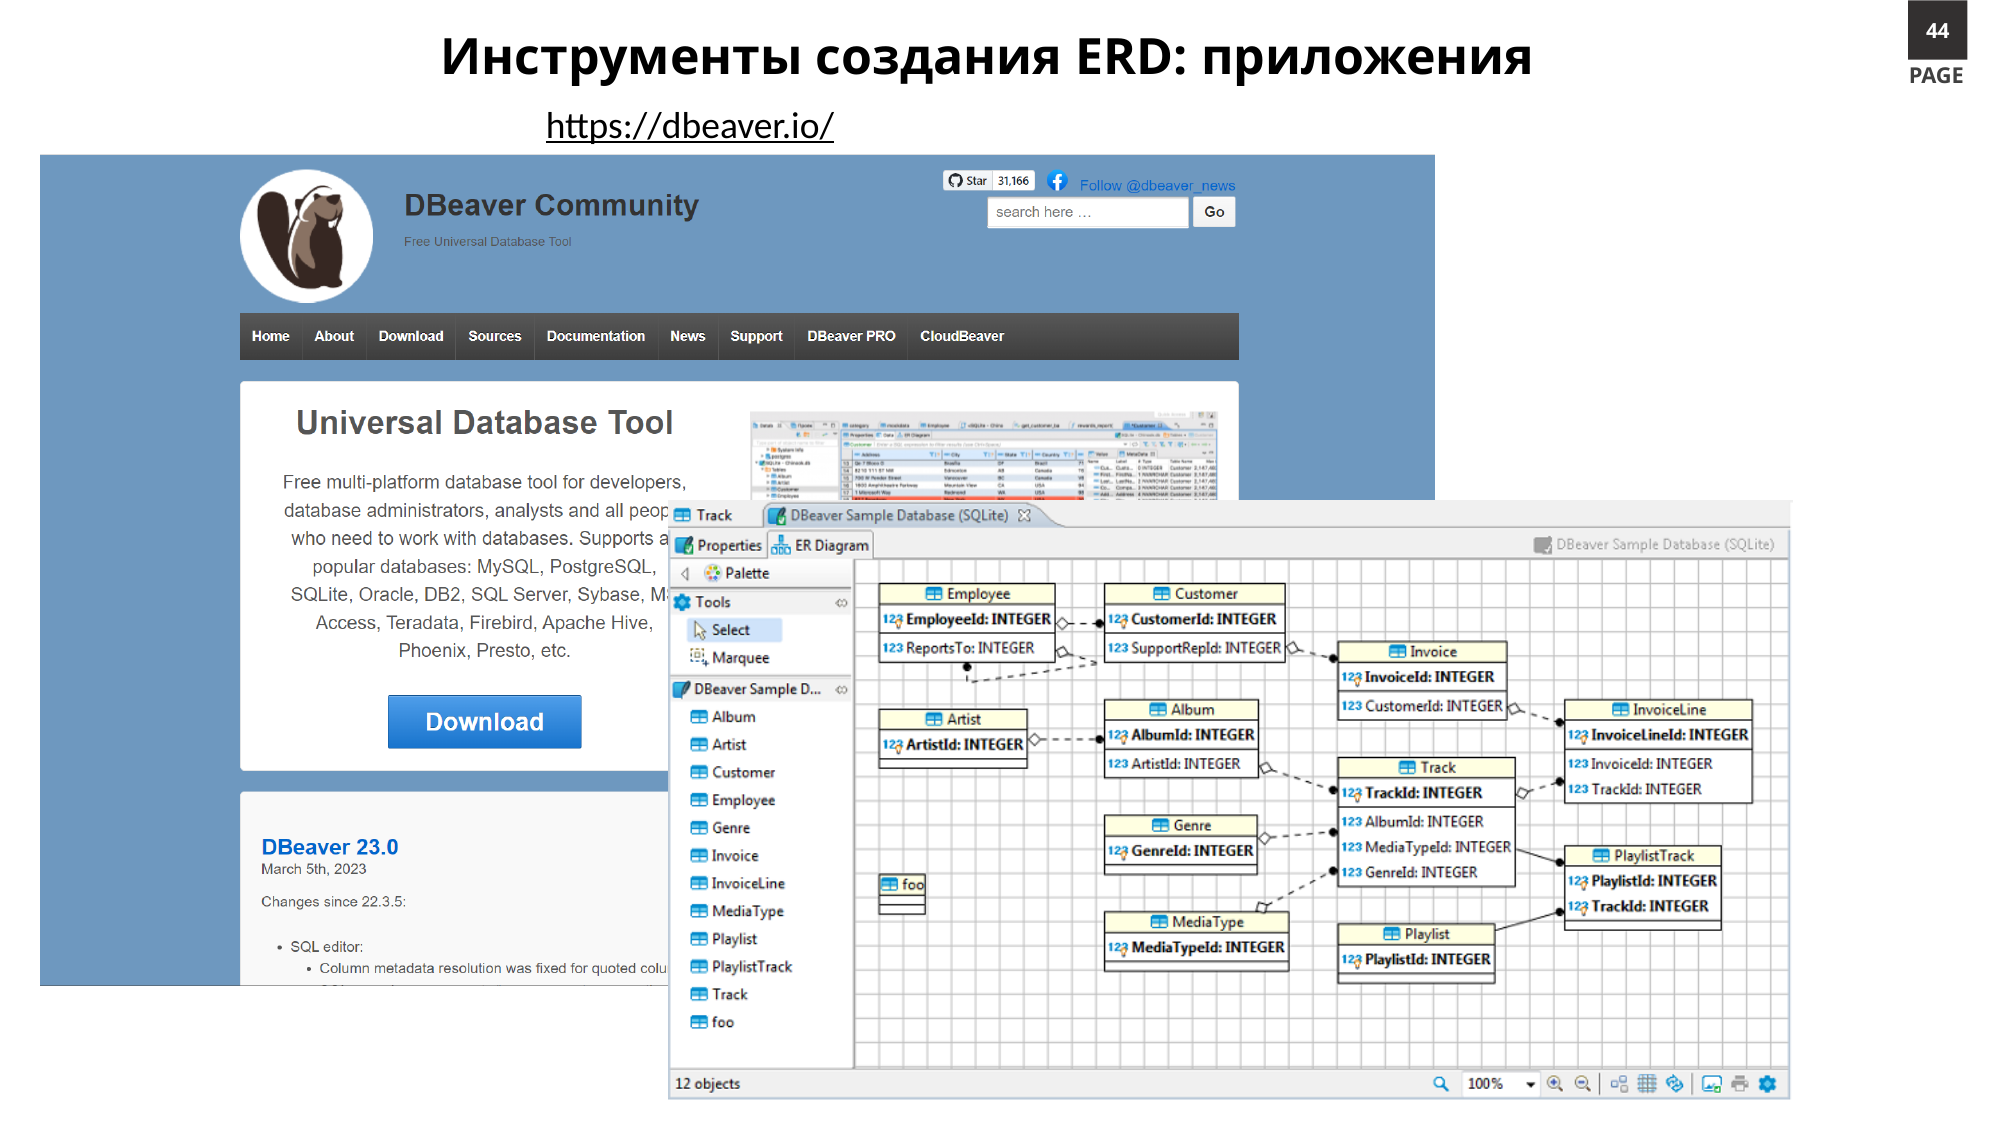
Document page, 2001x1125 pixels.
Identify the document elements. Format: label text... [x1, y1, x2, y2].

text_box PAGE [1894, 54, 1979, 96]
title Инструменты создания ERD: приложения [425, 4, 2000, 112]
text_box https://dbeaver.io/ [194, 93, 1195, 154]
text_box 44 [1907, 0, 1969, 61]
picture [40, 154, 1793, 1101]
